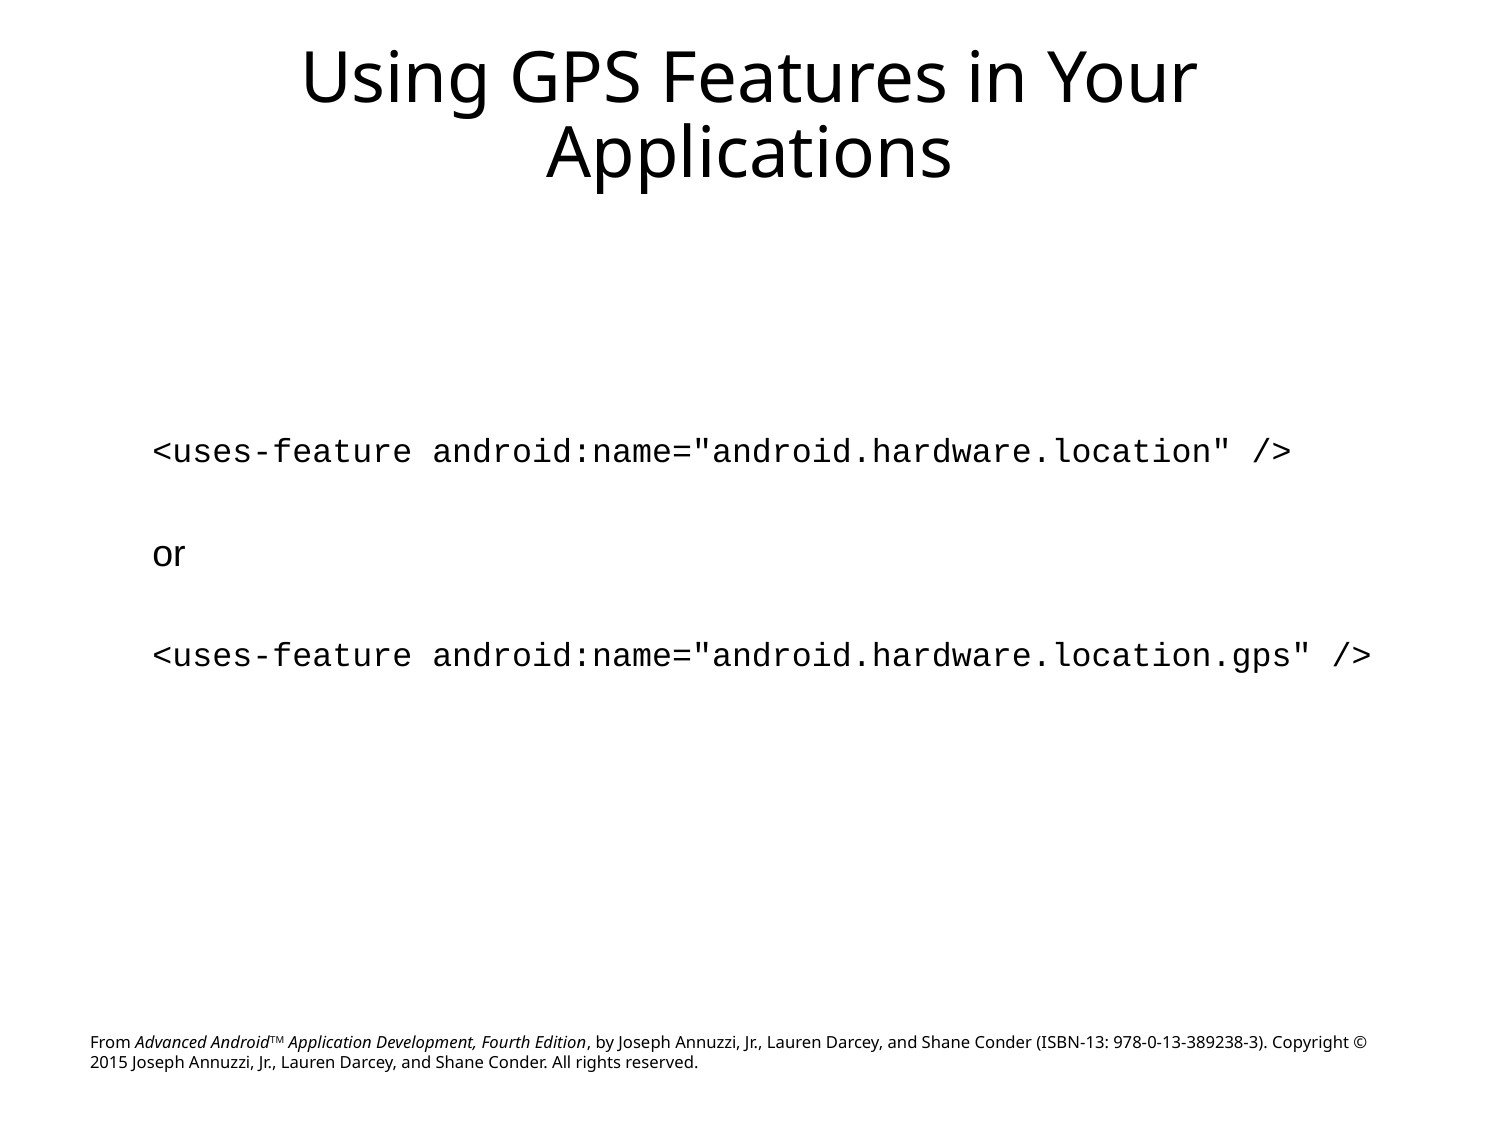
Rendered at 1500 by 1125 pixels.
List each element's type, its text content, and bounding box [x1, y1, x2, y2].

footer From Advanced AndroidTM Application Development, Fourth Edition, by Joseph Annuzzi, Jr., Lauren Darcey, and Shane Conder (ISBN-13: 978-0-13-389238-3). Copyright © 2015 Joseph Annuzzi, Jr., Lauren Darcey, and Shane Conder. All rights reserved. [74, 1024, 1426, 1103]
list <uses-feature android:name="android.hardware.location" /> or <uses-feature android:name="android.hardware.location.gps" /> [75, 212, 1425, 1005]
title Using GPS Features in Your Applications [75, 45, 1425, 188]
